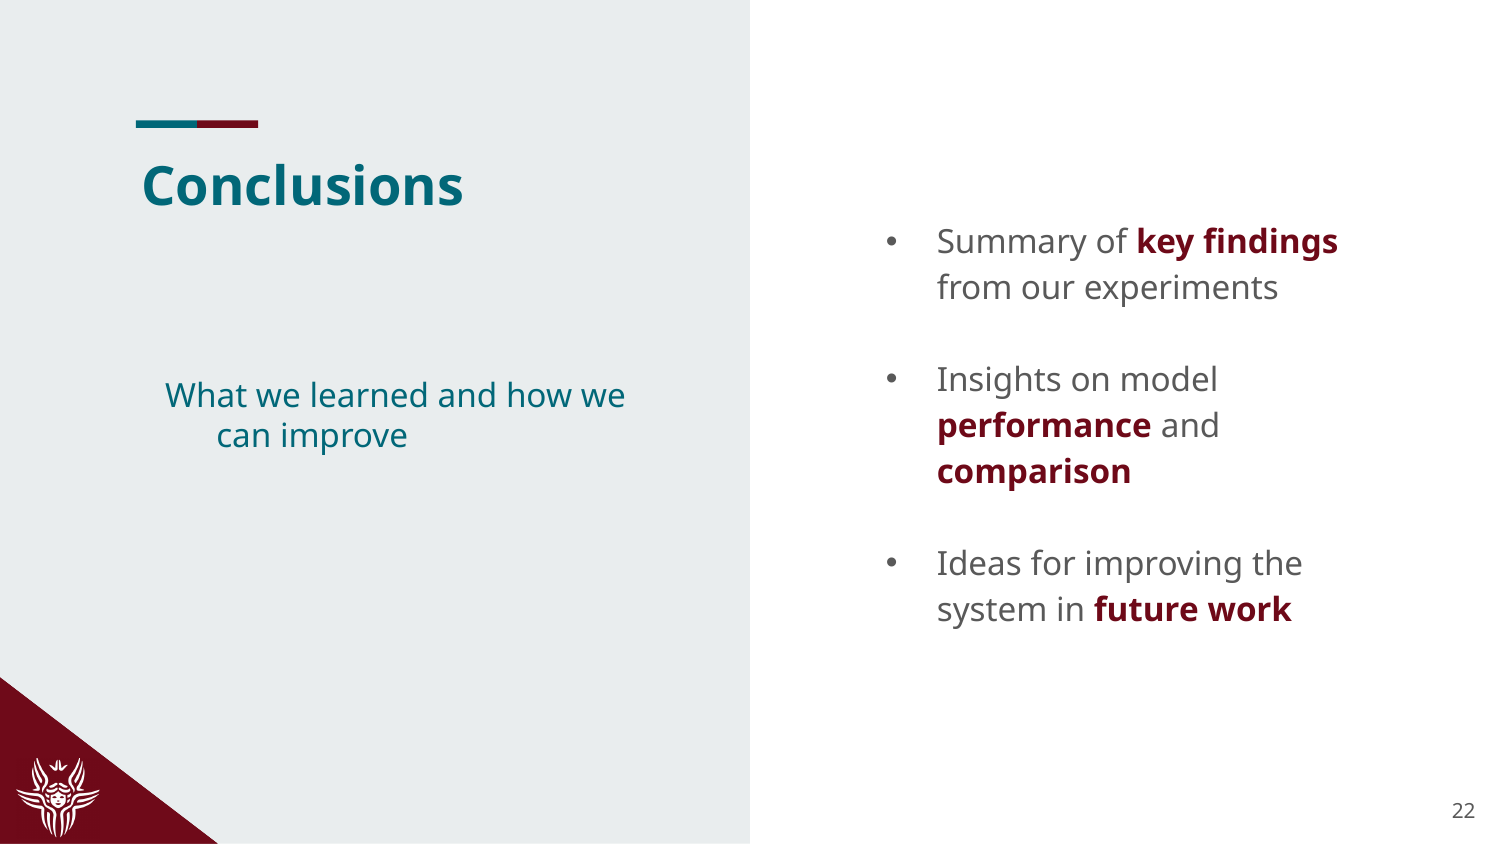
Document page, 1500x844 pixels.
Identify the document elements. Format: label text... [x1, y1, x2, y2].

title Conclusions [126, 136, 668, 359]
slide_number 22 [1400, 779, 1491, 844]
subtitle What we learned and how we can improve [126, 359, 668, 755]
picture [16, 758, 100, 839]
list Summary of key findings from our experiments Insights on model performance and comparison Ideas for improving the system in future work [846, 199, 1401, 844]
